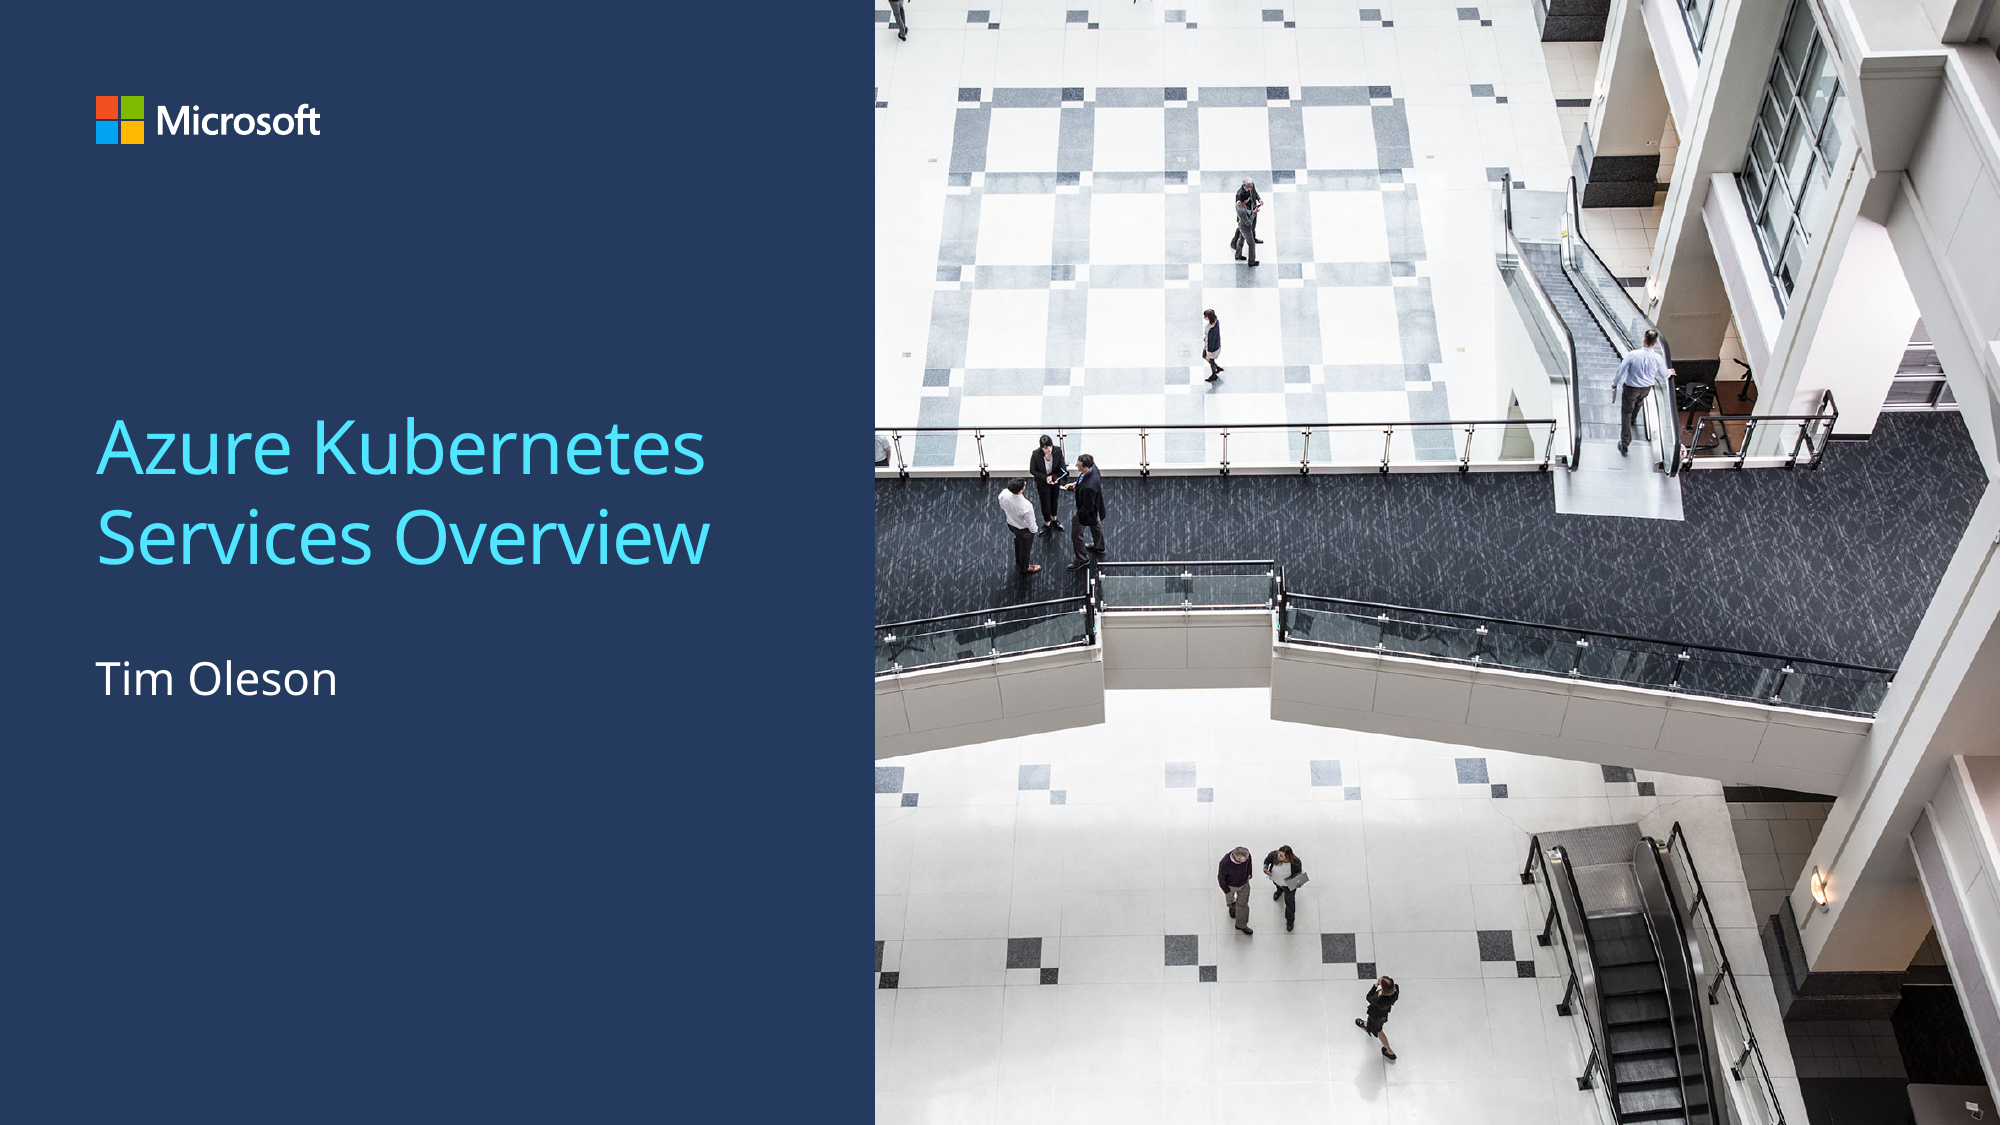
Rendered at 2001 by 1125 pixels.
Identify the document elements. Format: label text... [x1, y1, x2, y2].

title Azure Kubernetes Services Overview [96, 397, 781, 580]
list Tim Oleson [95, 650, 779, 706]
picture [875, 0, 2000, 1125]
